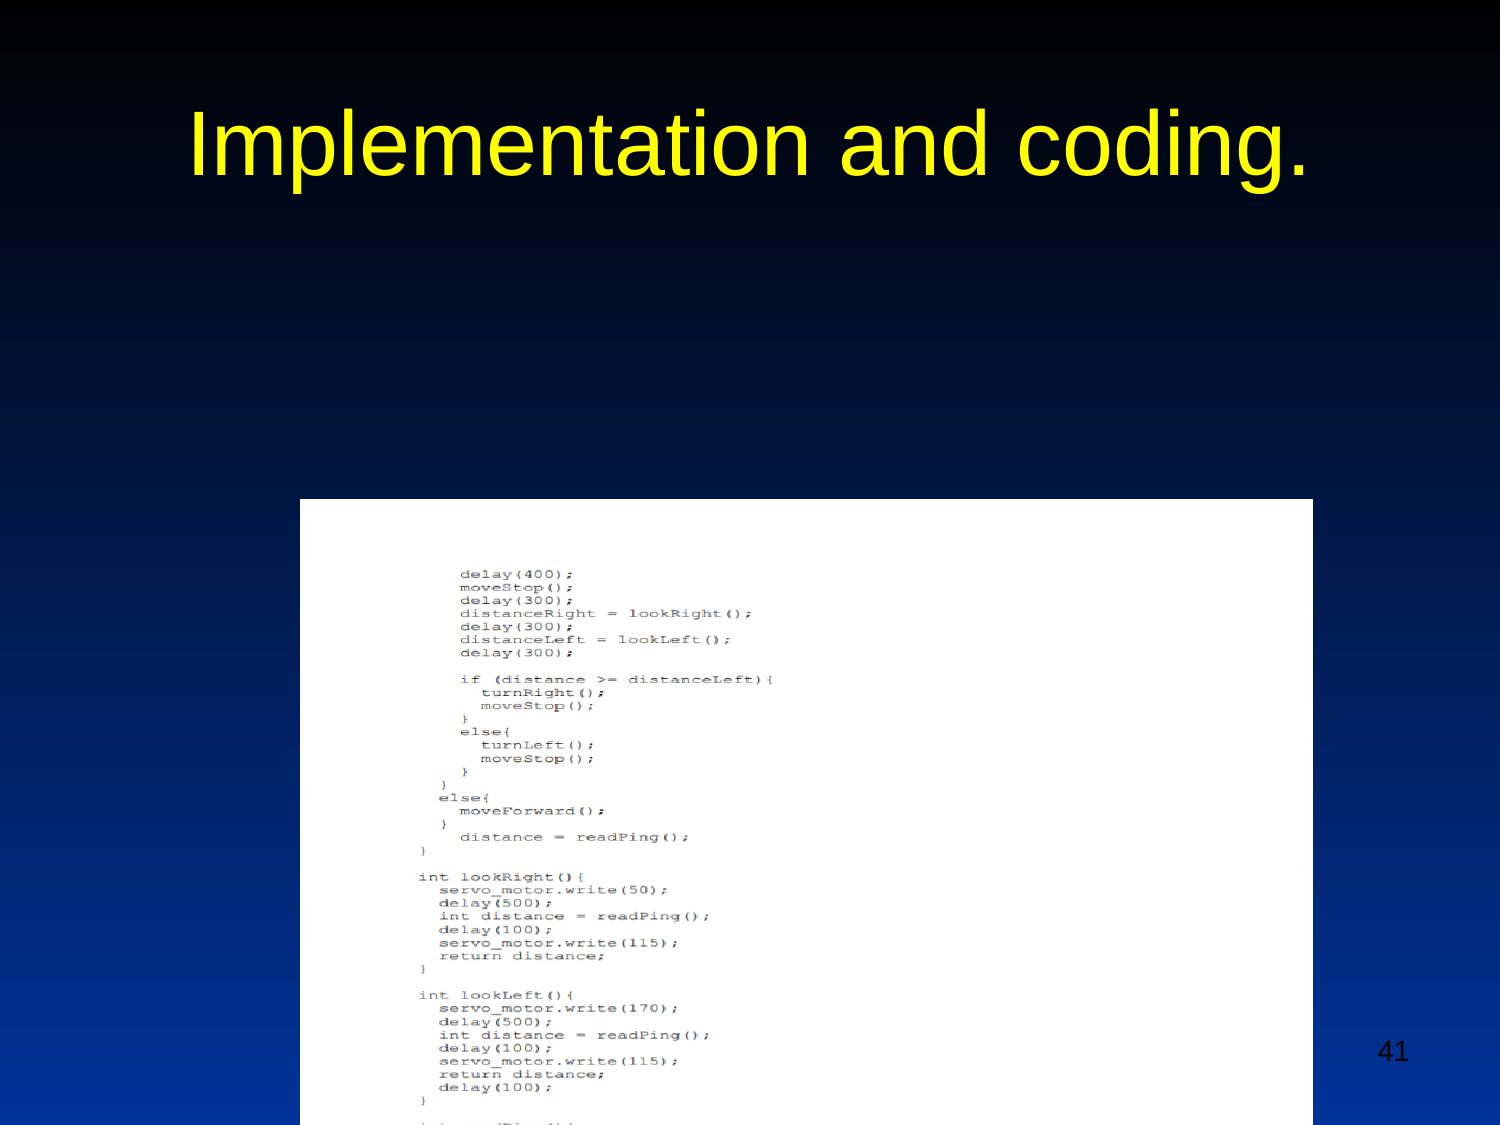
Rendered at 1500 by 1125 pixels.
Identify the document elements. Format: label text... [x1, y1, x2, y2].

text_box ‹#› [1316, 1024, 1425, 1103]
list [299, 499, 1313, 1125]
title Implementation and coding. [75, 45, 1425, 233]
